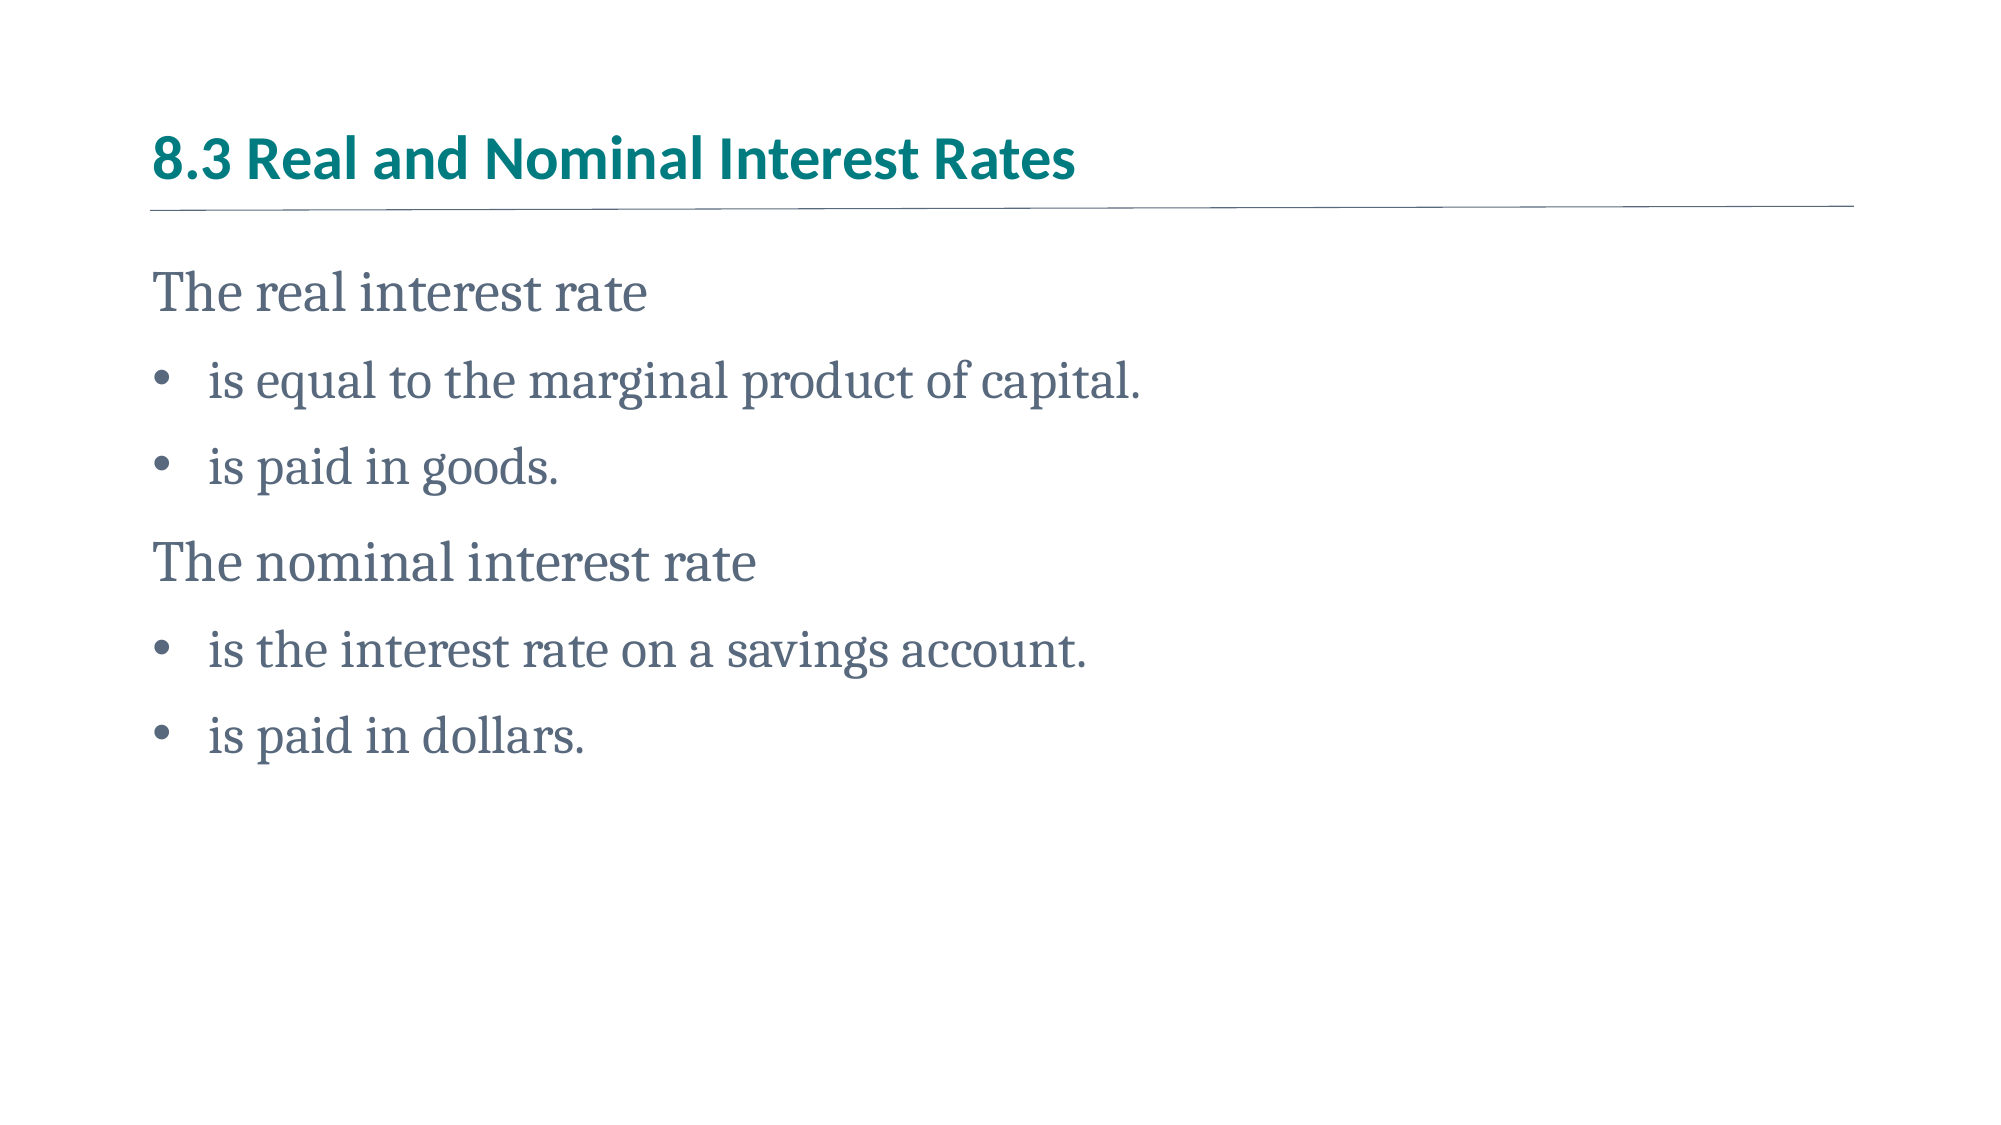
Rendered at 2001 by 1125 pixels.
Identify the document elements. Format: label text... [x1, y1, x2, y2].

title 8.3 Real and Nominal Interest Rates [137, 107, 1863, 211]
list The real interest rate is equal to the marginal product of capital. is paid in goods. The nominal interest rate is the interest rate on a savings account. is paid in dollars. [137, 238, 1541, 1020]
